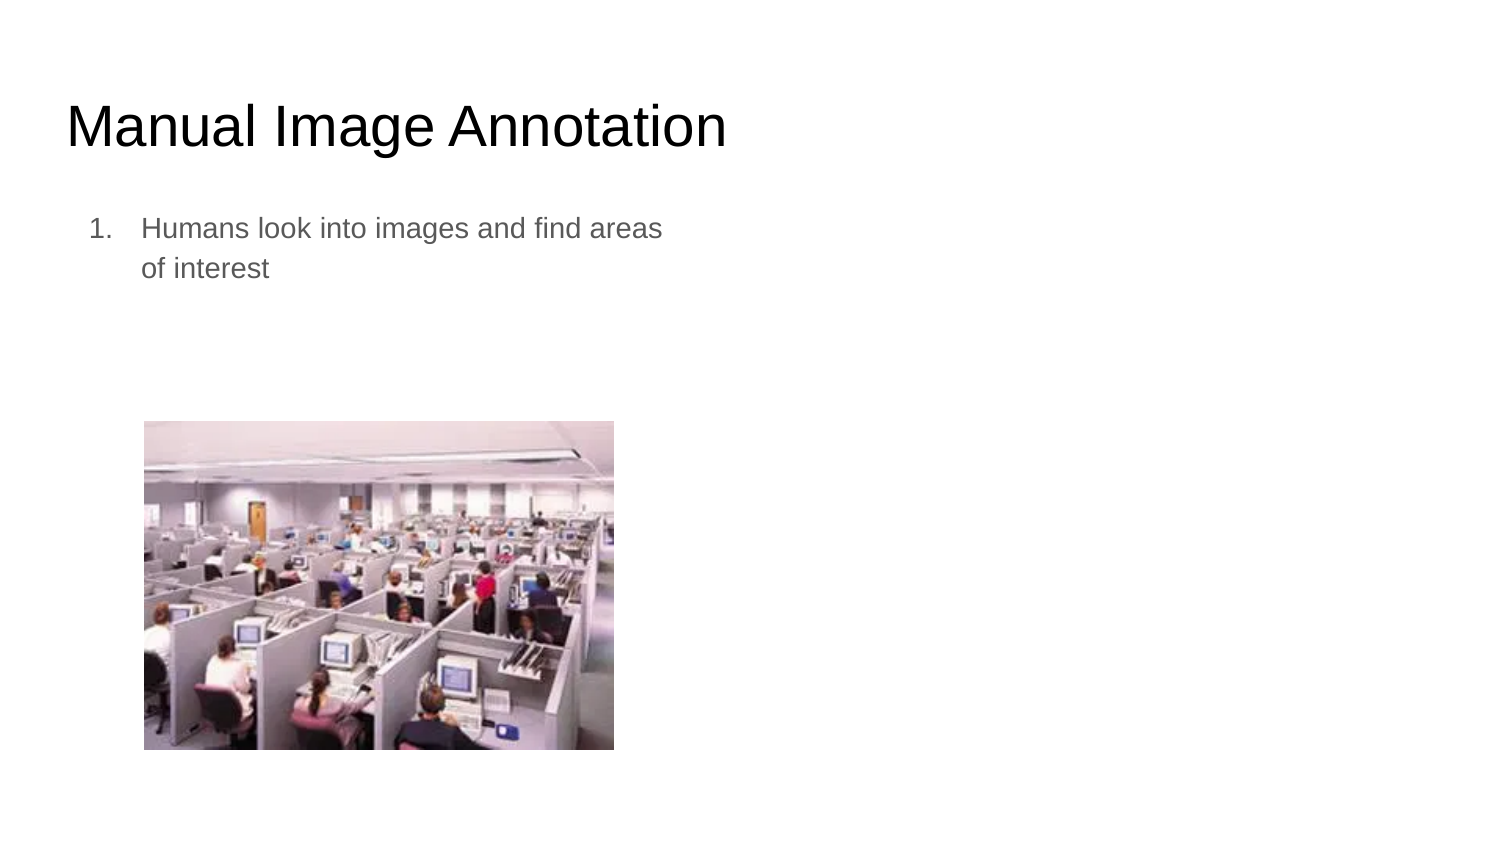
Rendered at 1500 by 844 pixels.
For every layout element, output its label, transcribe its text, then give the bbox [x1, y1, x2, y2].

list Humans look into images and find areas of interest [51, 189, 708, 750]
title Manual Image Annotation [51, 72, 1449, 167]
picture [144, 421, 614, 751]
